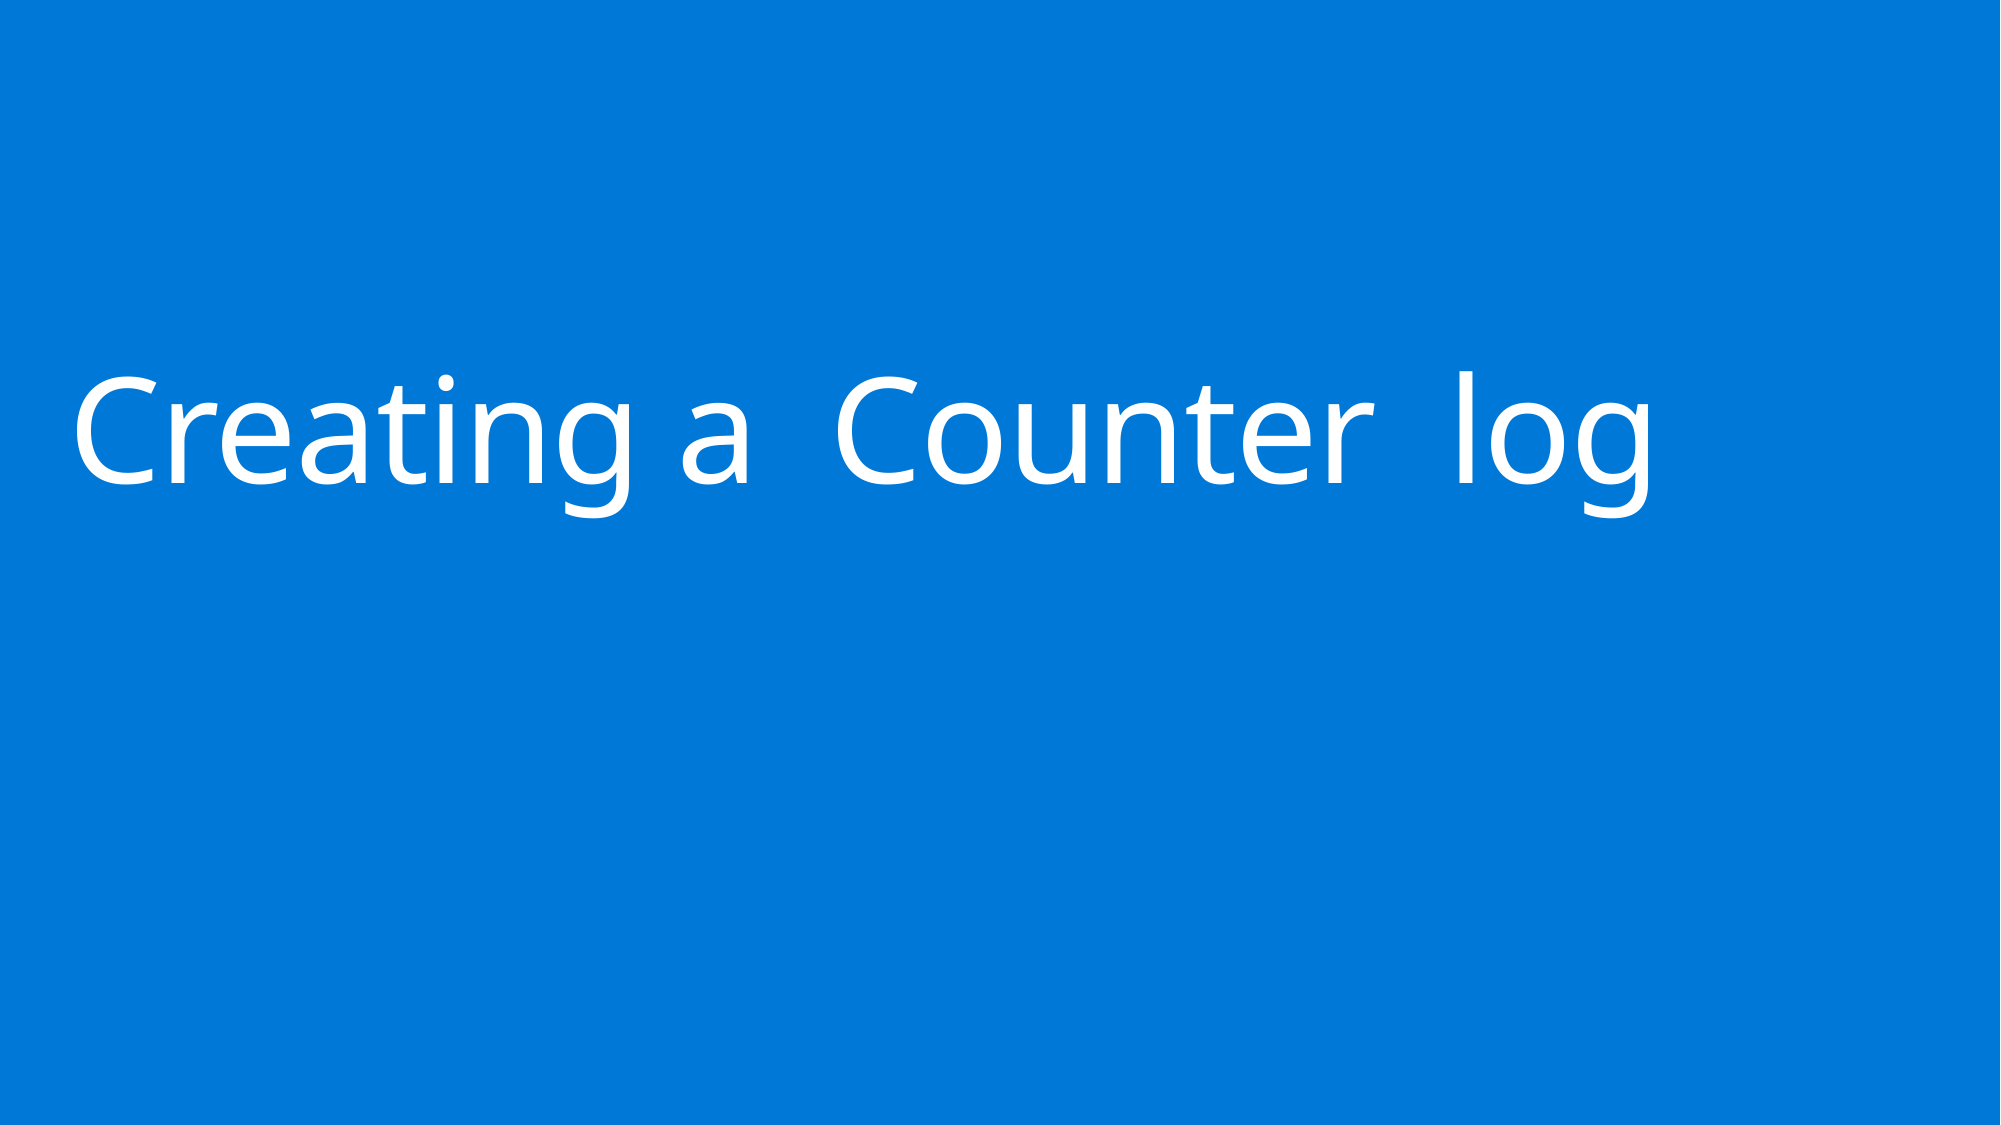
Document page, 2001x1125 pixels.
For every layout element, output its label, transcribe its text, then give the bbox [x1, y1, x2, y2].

title Creating a Counter log [44, 341, 1956, 532]
